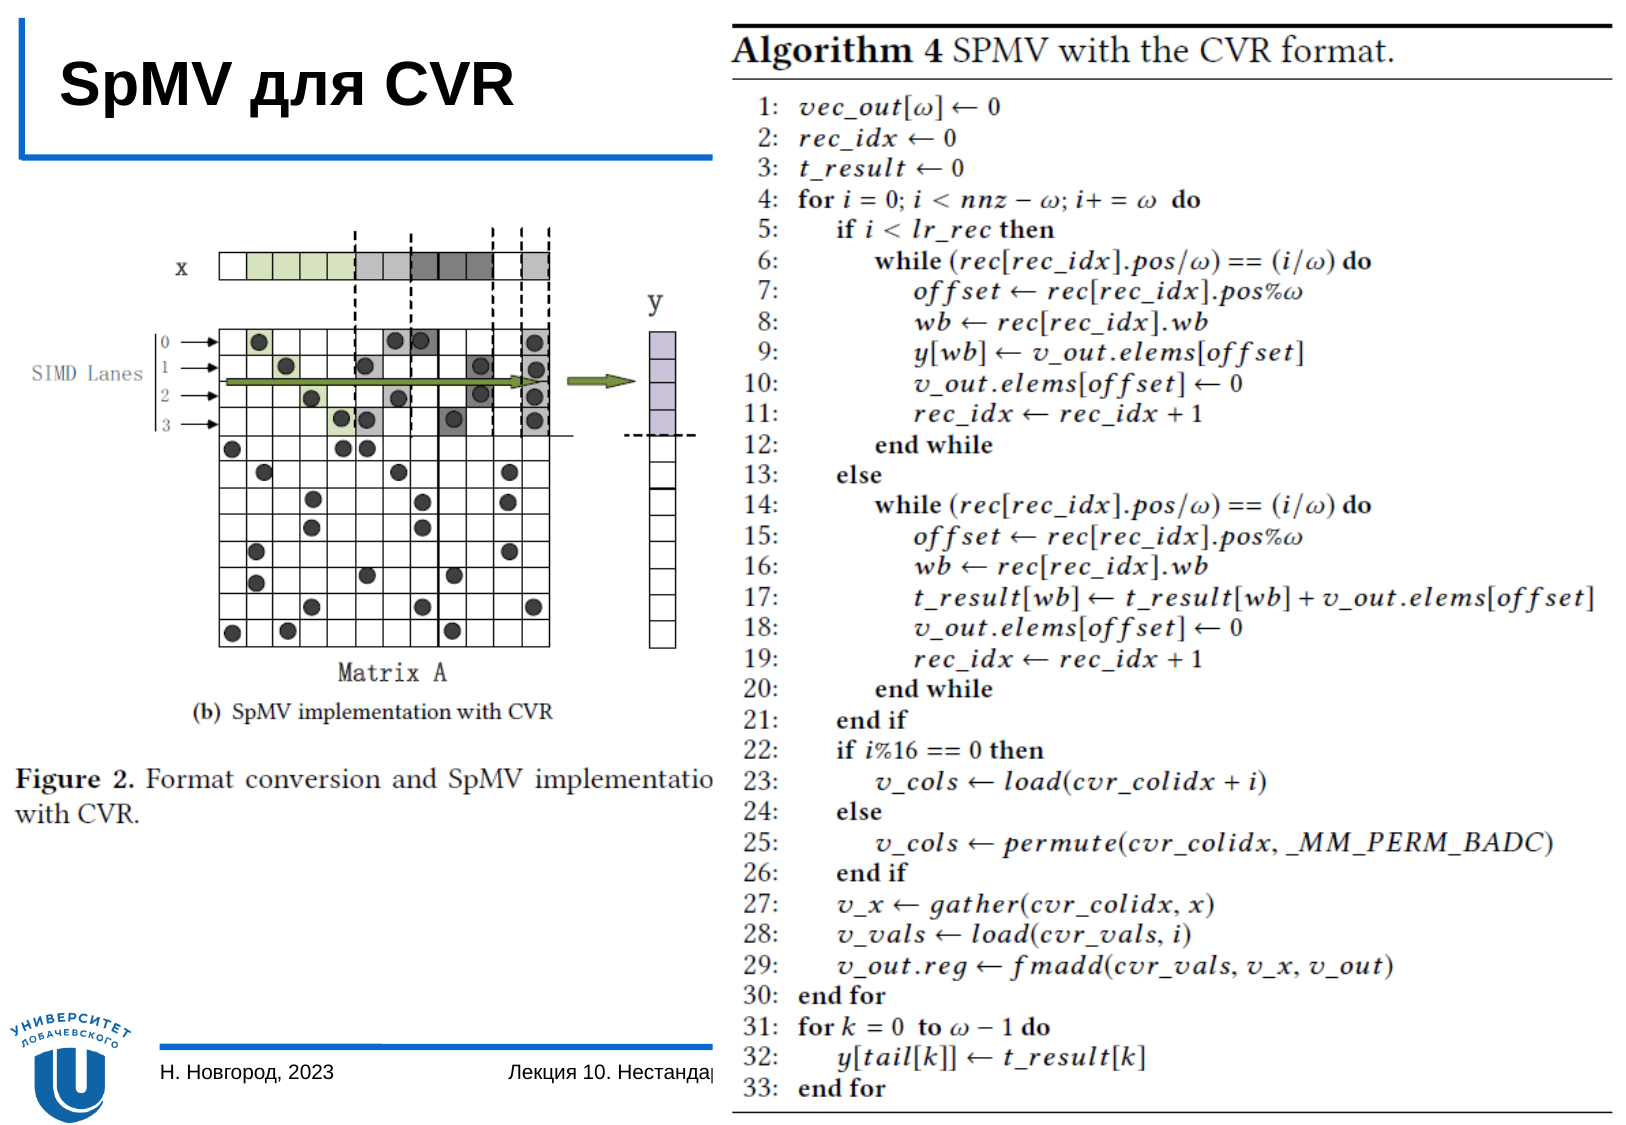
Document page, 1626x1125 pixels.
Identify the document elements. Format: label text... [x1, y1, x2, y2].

slide_number Н. Новгород, 2023 [144, 1051, 482, 1125]
picture [7, 1011, 133, 1125]
footer Лекция 10. Нестандартные форматы хранения разреженных матриц [493, 1051, 707, 1125]
picture [0, 5, 1613, 1125]
title SpMV для CVR [44, 33, 707, 127]
